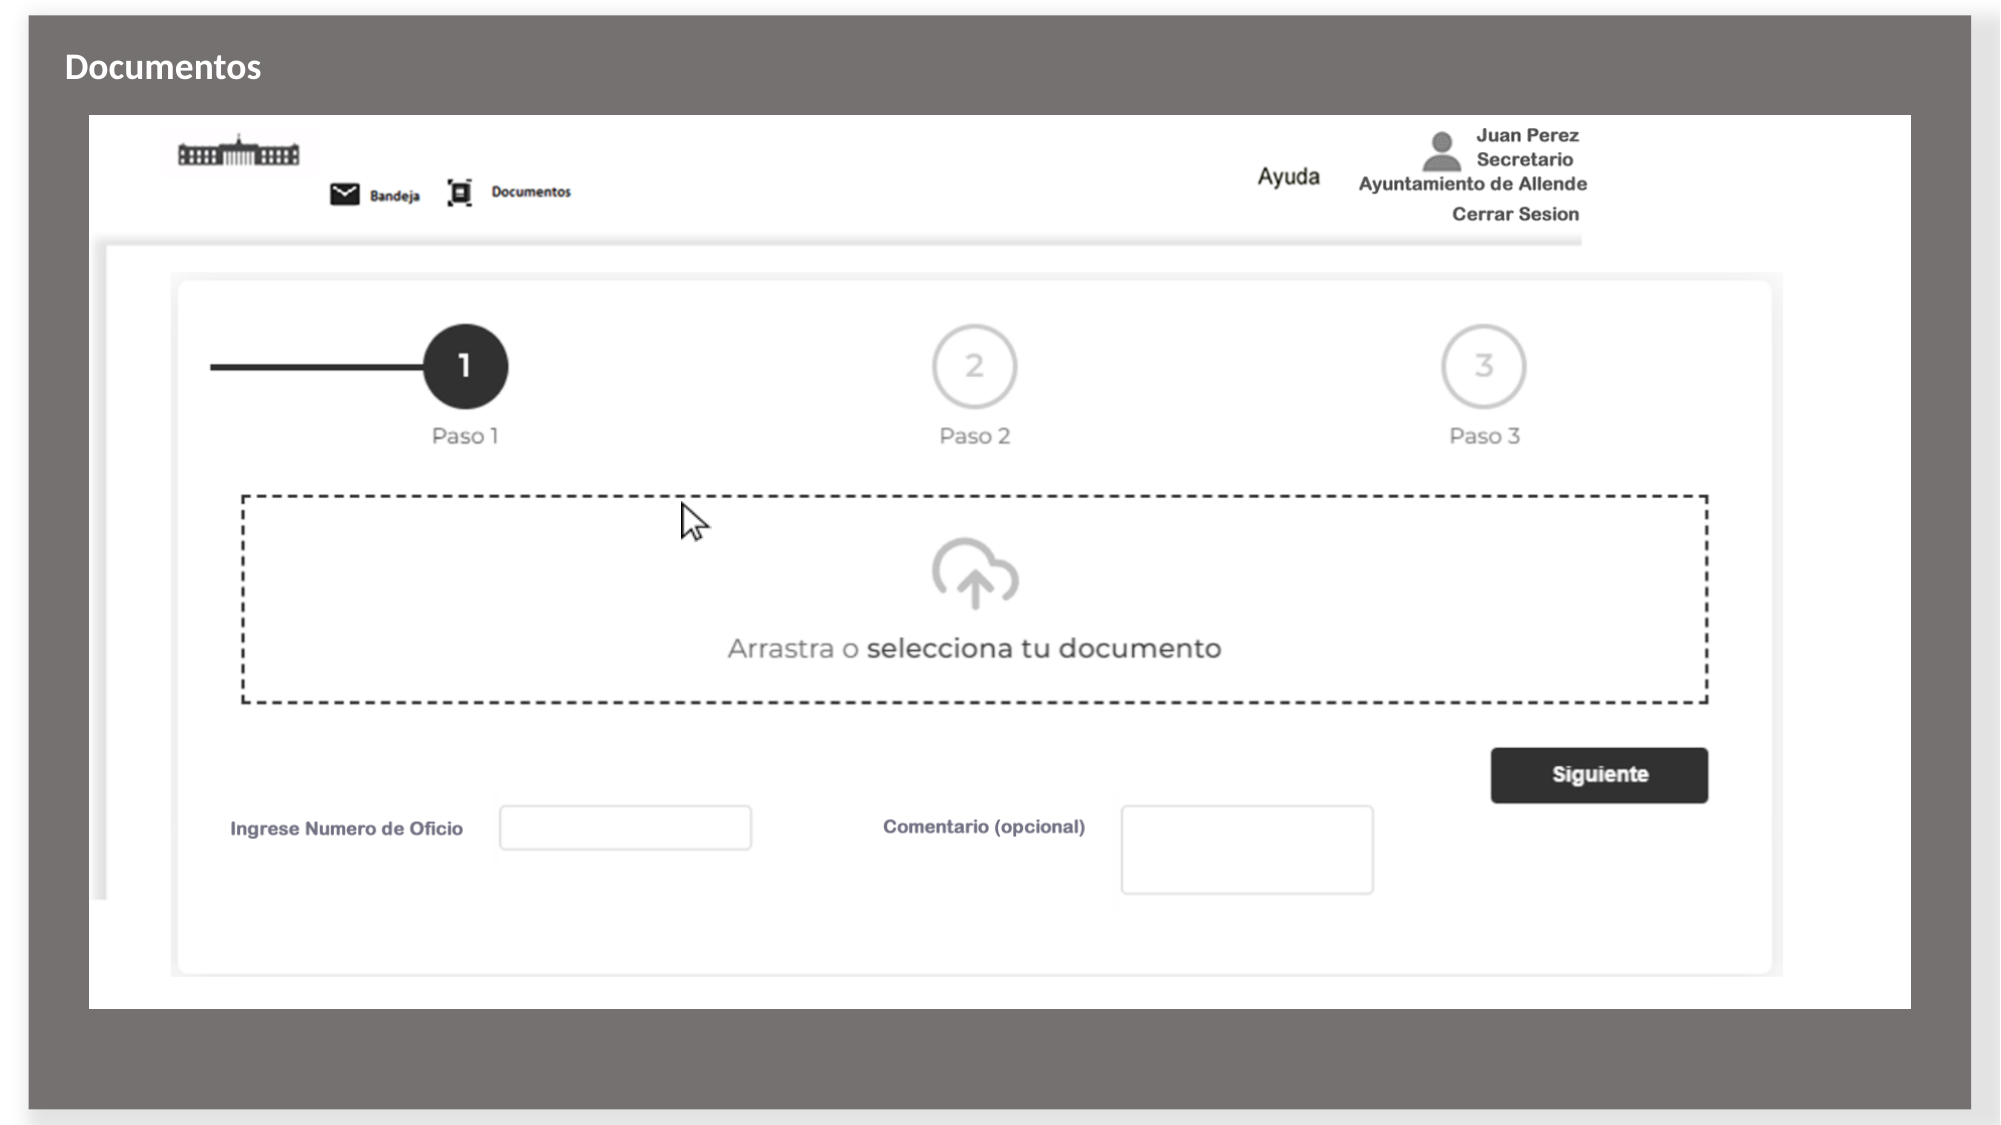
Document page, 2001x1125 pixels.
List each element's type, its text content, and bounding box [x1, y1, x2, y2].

text_box [28, 14, 1972, 1110]
picture [89, 115, 1911, 1009]
text_box [0, 0, 500, 172]
text_box Documentos [49, 34, 460, 95]
